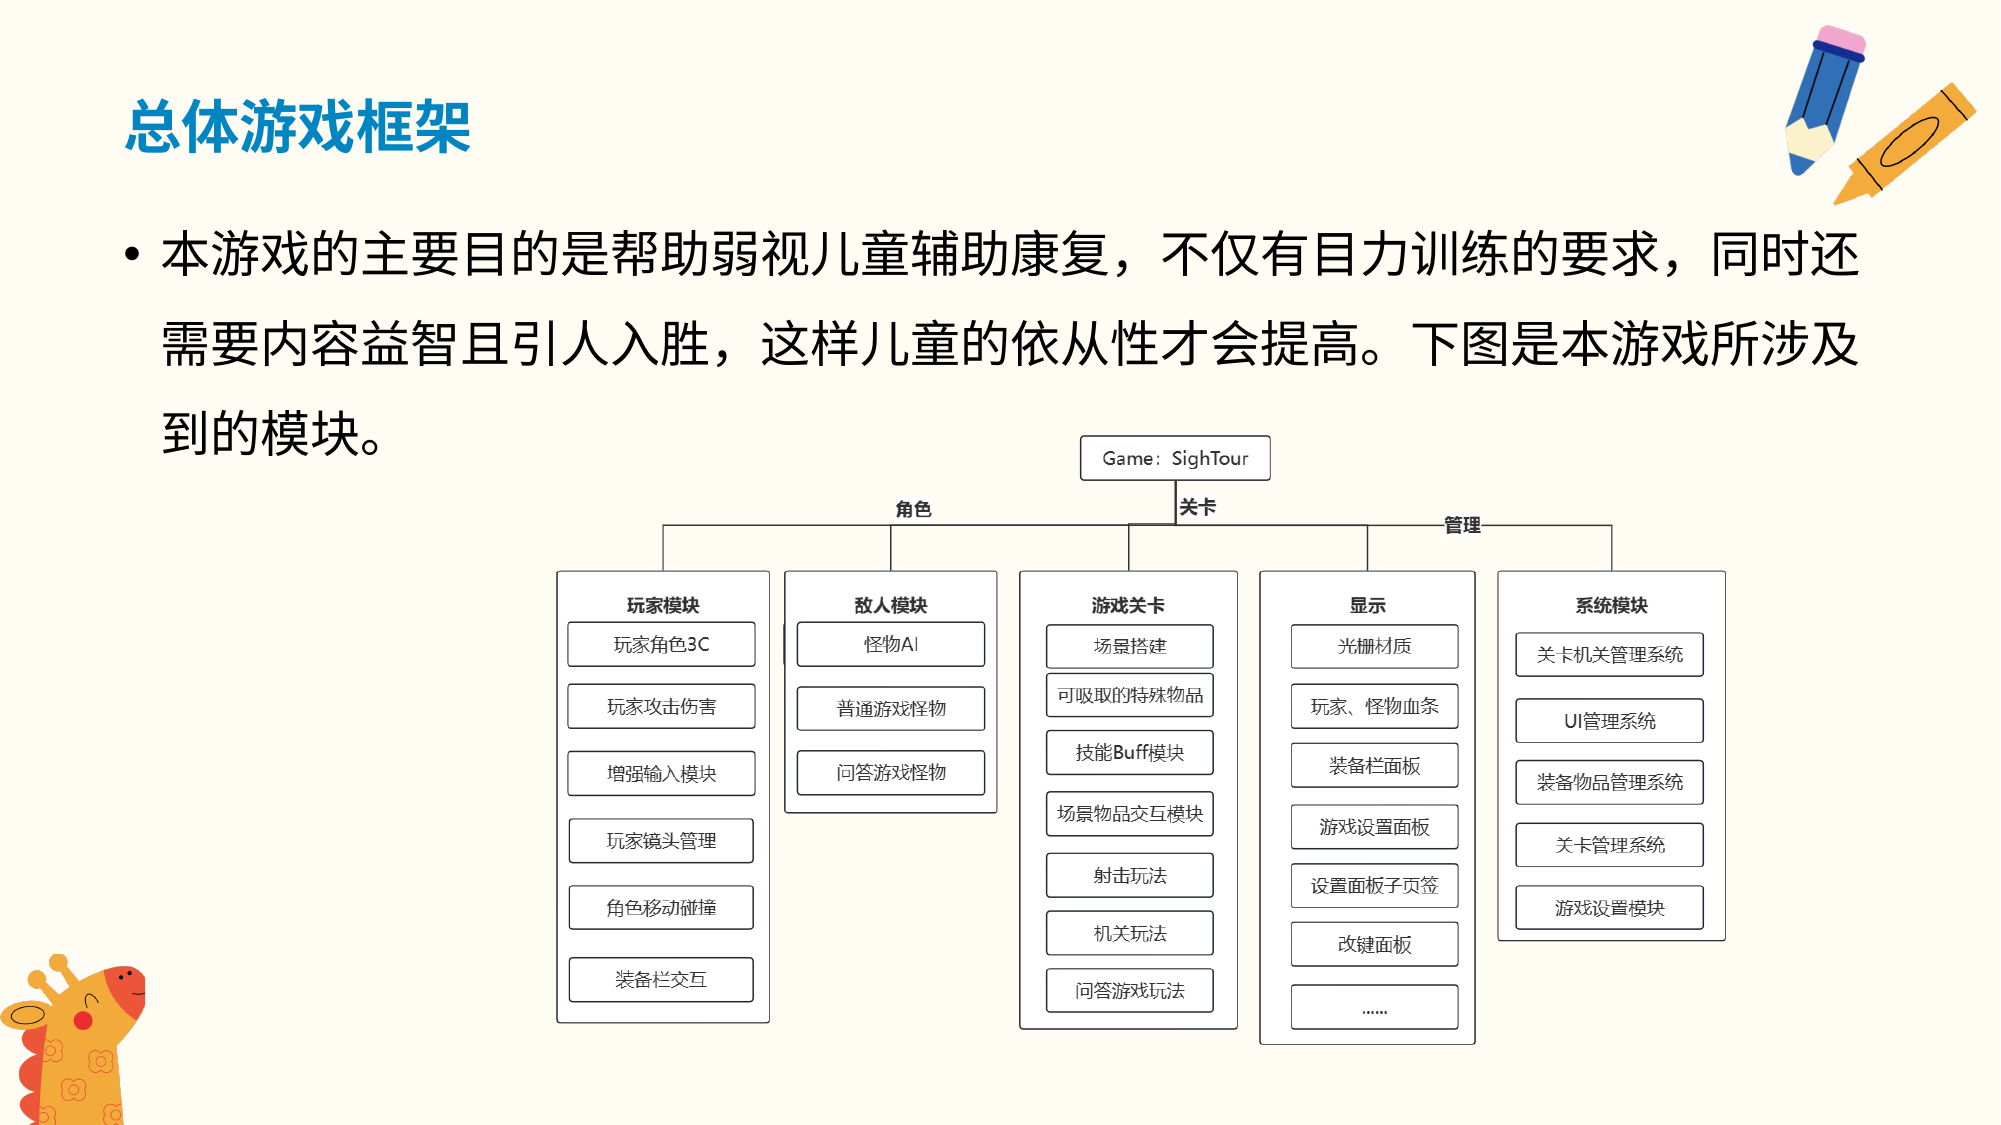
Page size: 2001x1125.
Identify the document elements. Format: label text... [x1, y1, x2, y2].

picture [0, 954, 146, 1125]
picture [1833, 81, 1977, 206]
picture [1792, 169, 1811, 177]
picture [535, 414, 1746, 1065]
list 本游戏的主要目的是帮助弱视儿童辅助康复，不仅有目力训练的要求，同时还需要内容益智且引人入胜，这样儿童的依从性才会提高。下图是本游戏所涉及到的模块。 [108, 185, 1890, 809]
title 总体游戏框架 [108, 0, 1890, 169]
